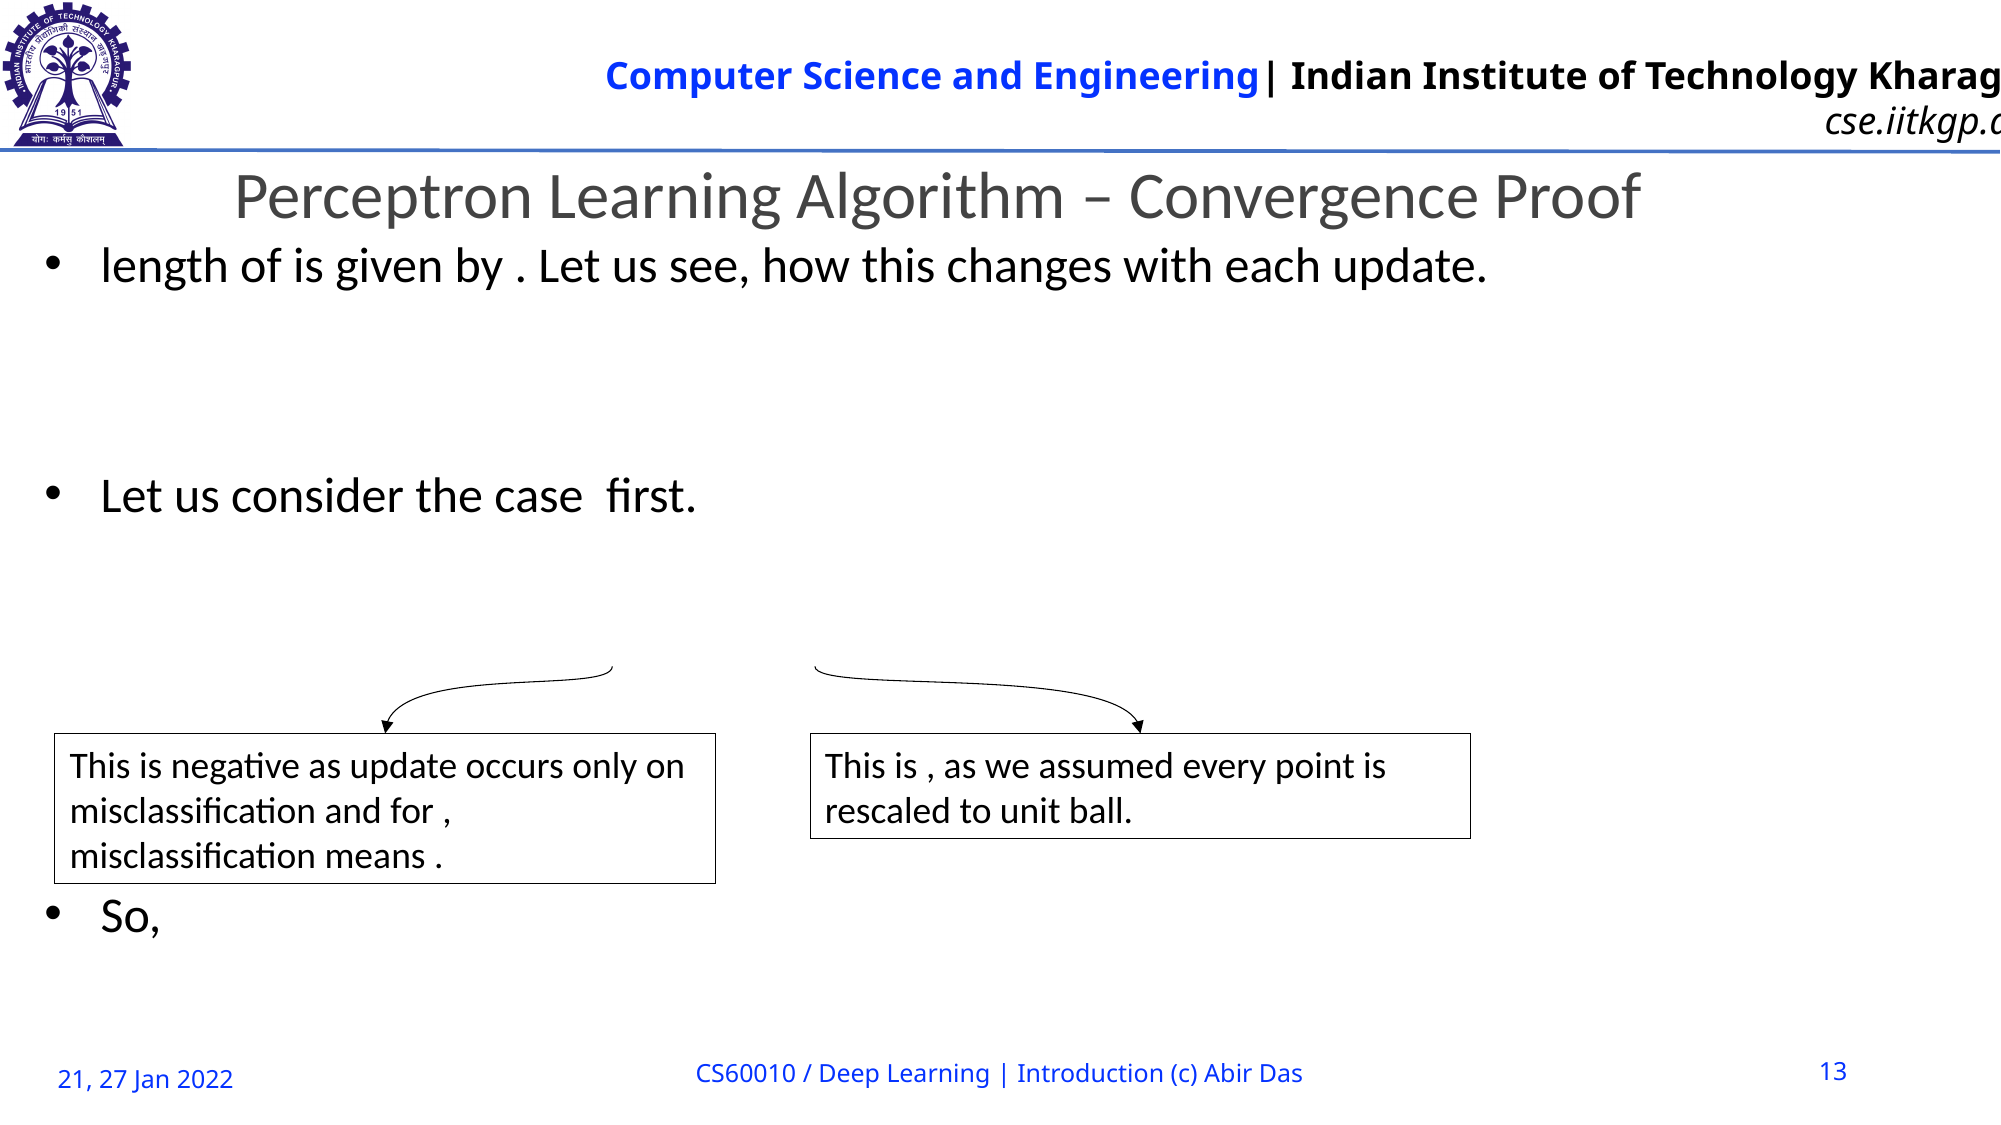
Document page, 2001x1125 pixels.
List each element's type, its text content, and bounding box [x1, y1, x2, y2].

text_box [385, 666, 613, 734]
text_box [814, 666, 1141, 734]
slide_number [42, 1048, 331, 1109]
picture [2, 2, 131, 147]
text_box Perceptron Learning Algorithm – Convergence Proof [110, 136, 1766, 275]
slide_number 13 [1733, 1042, 1863, 1103]
footer CS60010 / Deep Learning | Introduction (c) Abir Das [330, 1042, 1670, 1103]
